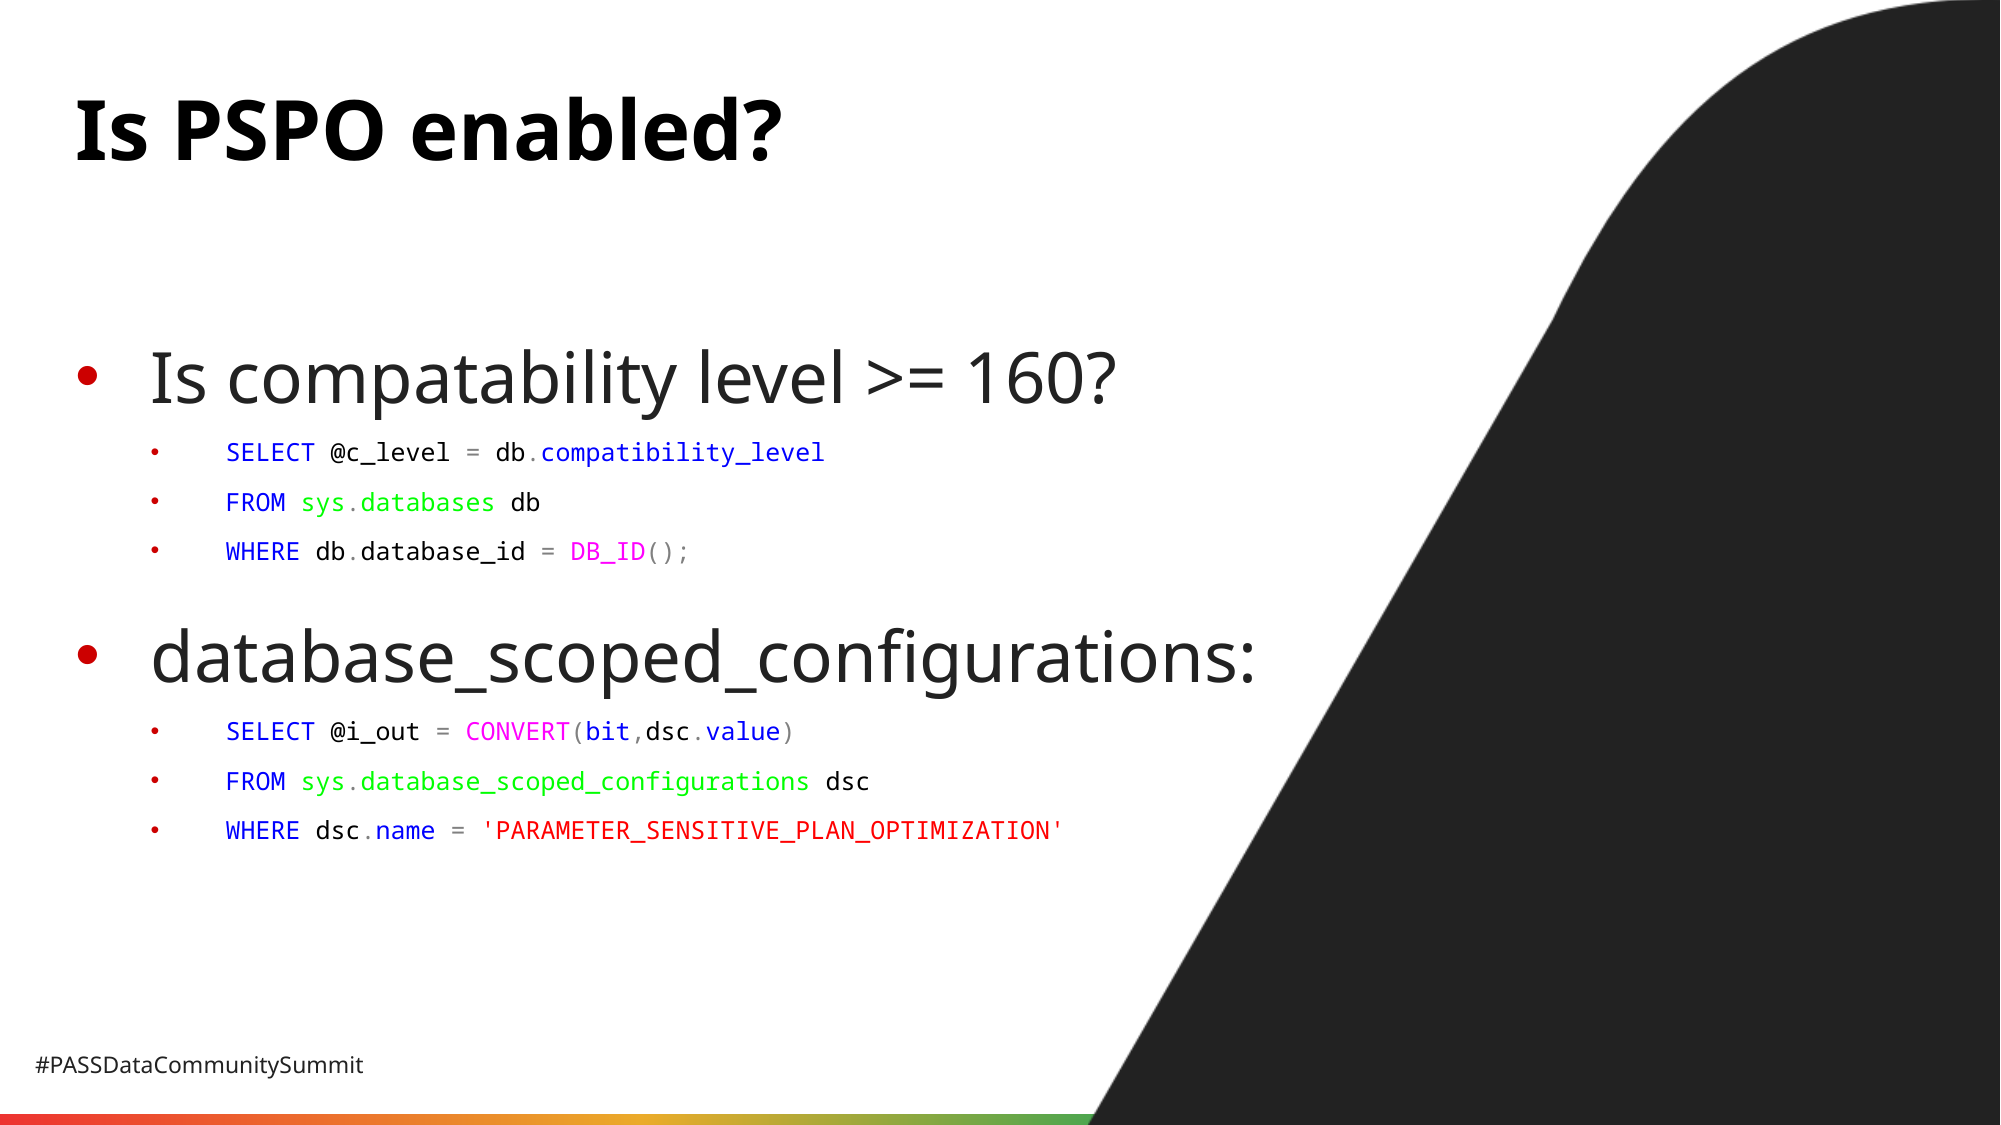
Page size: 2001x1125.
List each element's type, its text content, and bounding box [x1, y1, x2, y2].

list Is compatability level >= 160? SELECT @c_level = db.compatibility_level FROM sys.databases db WHERE db.database_id = DB_ID(); database_scoped_configurations: SELECT @i_out = CONVERT(bit,dsc.value) FROM sys.database_scoped_configurations dsc WHERE dsc.name = 'PARAMETER_SENSITIVE_PLAN_OPTIMIZATION' [60, 299, 1400, 1014]
picture [0, 1114, 1094, 1125]
title Is PSPO enabled? [60, 80, 1606, 299]
